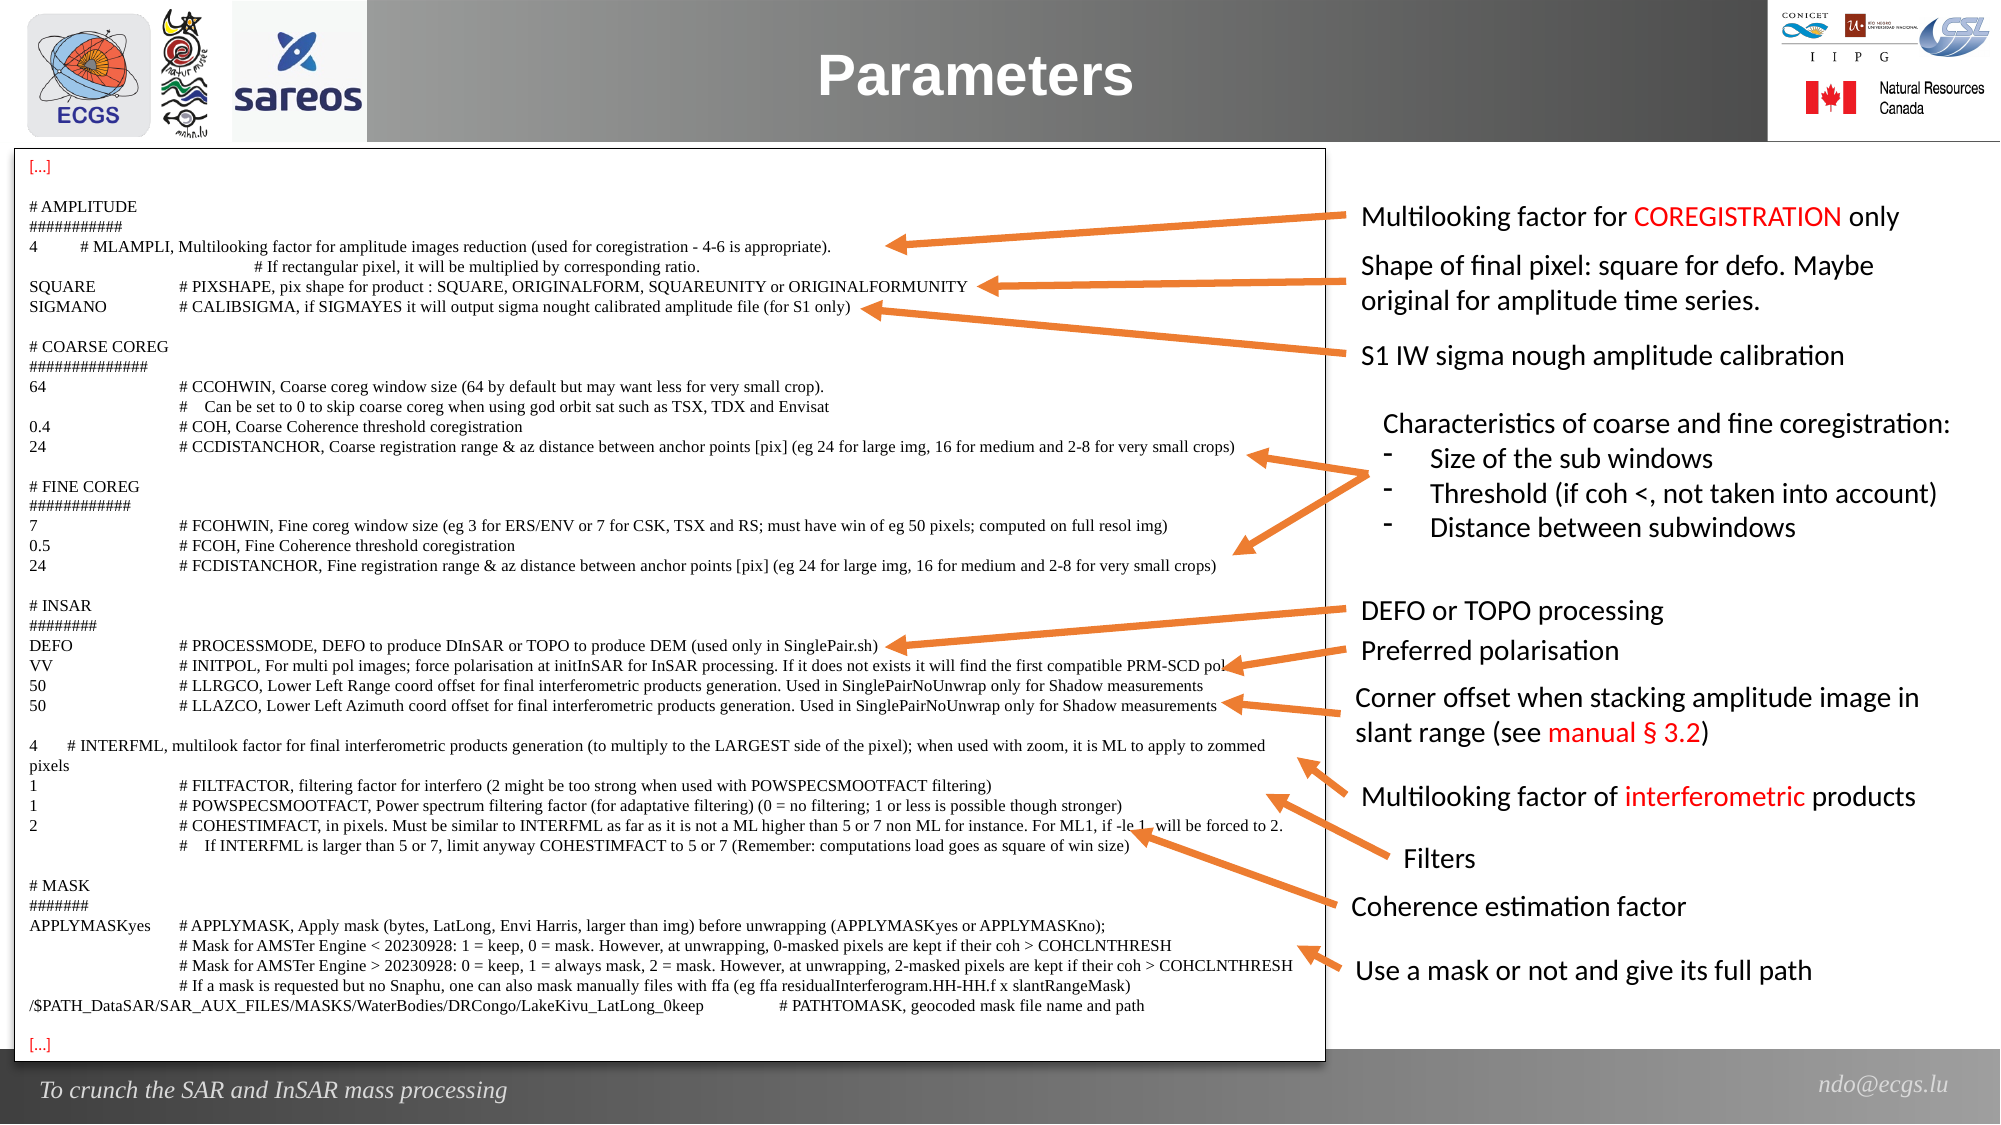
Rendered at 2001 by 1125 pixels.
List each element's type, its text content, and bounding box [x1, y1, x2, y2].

text_box Shape of final pixel: square for defo. Maybe original for amplitude time series. [1346, 238, 1968, 324]
text_box Parameters [128, 10, 1825, 135]
text_box […] # AMPLITUDE ########### 4 # MLAMPLI, Multilooking factor for amplitude images reduction (used for coregistration - 4-6 is appropriate). # If rectangular pixel, it will be multiplied by corresponding ratio. SQUARE # PIXSHAPE, pix shape for product : SQUARE, ORIGINALFORM, SQUAREUNITY or ORIGINALFORMUNITY SIGMANO # CALIBSIGMA, if SIGMAYES it will output sigma nought calibrated amplitude file (for S1 only) # COARSE COREG ############## 64 # CCOHWIN, Coarse coreg window size (64 by default but may want less for very small crop). # Can be set to 0 to skip coarse coreg when using god orbit sat such as TSX, TDX and Envisat 0.4 # COH, Coarse Coherence threshold coregistration 24 # CCDISTANCHOR, Coarse registration range & az distance between anchor points [pix] (eg 24 for large img, 16 for medium and 2-8 for very small crops) # FINE COREG ############ 7 # FCOHWIN, Fine coreg window size (eg 3 for ERS/ENV or 7 for CSK, TSX and RS; must have win of eg 50 pixels; computed on full resol img) 0.5 # FCOH, Fine Coherence threshold coregistration 24 # FCDISTANCHOR, Fine registration range & az distance between anchor points [pix] (eg 24 for large img, 16 for medium and 2-8 for very small crops) # INSAR ######## DEFO # PROCESSMODE, DEFO to produce DInSAR or TOPO to produce DEM (used only in SinglePair.sh) VV # INITPOL, For multi pol images; force polarisation at initInSAR for InSAR processing. If it does not exists it will find the first compatible PRM-SCD pol. 50 # LLRGCO, Lower Left Range coord offset for final interferometric products generation. Used in SinglePairNoUnwrap only for Shadow measurements 50 # LLAZCO, Lower Left Azimuth coord offset for final interferometric products generation. Used in SinglePairNoUnwrap only for Shadow measurements 4 # INTERFML, multilook factor for final interferometric products generation (to multiply to the LARGEST side of the pixel); when used with zoom, it is ML to apply to zommed pixels 1 # FILTFACTOR, filtering factor for interfero (2 might be too strong when used with POWSPECSMOOTFACT filtering) 1 # POWSPECSMOOTFACT, Power spectrum filtering factor (for adaptative filtering) (0 = no filtering; 1 or less is possible though stronger) 2 # COHESTIMFACT, in pixels. Must be similar to INTERFML as far as it is not a ML higher than 5 or 7 non ML for instance. For ML1, if -le 1, will be forced to 2. # If INTERFML is larger than 5 or 7, limit anyway COHESTIMFACT to 5 or 7 (Remember: computations load goes as square of win size) # MASK ####### APPLYMASKyes # APPLYMASK, Apply mask (bytes, LatLong, Envi Harris, larger than img) before unwrapping (APPLYMASKyes or APPLYMASKno); # Mask for AMSTer Engine < 20230928: 1 = keep, 0 = mask. However, at unwrapping, 0-masked pixels are kept if their coh > COHCLNTHRESH # Mask for AMSTer Engine > 20230928: 0 = keep, 1 = always mask, 2 = mask. However, at unwrapping, 2-masked pixels are kept if their coh > COHCLNTHRESH # If a mask is requested but no Snaphu, one can also mask manually files with ffa (eg ffa residualInterferogram.HH-HH.f x slantRangeMask) /$PATH_DataSAR/SAR_AUX_FILES/MASKS/WaterBodies/DRCongo/LakeKivu_LatLong_0keep # PATHTOMASK, geocoded mask file name and path […] [14, 148, 1326, 1062]
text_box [976, 281, 1347, 287]
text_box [884, 609, 1347, 648]
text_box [1265, 793, 1389, 858]
text_box S1 IW sigma nough amplitude calibration [1346, 328, 1968, 379]
text_box Filters [1388, 831, 1920, 880]
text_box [1296, 757, 1347, 793]
picture [1779, 7, 1990, 67]
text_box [1221, 649, 1347, 669]
text_box Multilooking factor of interferometric products [1347, 769, 1990, 820]
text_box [1296, 945, 1341, 970]
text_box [1245, 454, 1369, 474]
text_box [860, 308, 1347, 354]
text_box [1220, 702, 1341, 715]
text_box Multilooking factor for COREGISTRATION only [1346, 189, 1968, 238]
picture [1825, 69, 1990, 120]
text_box Corner offset when stacking amplitude image in slant range (see manual § 3.2) [1340, 671, 1962, 756]
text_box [1232, 474, 1369, 556]
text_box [884, 215, 1347, 247]
text_box Characteristics of coarse and fine coregistration: Size of the sub windows Threshold (if coh <, not taken into account) Distance between subwindows [1368, 396, 1990, 552]
text_box DEFO or TOPO processing [1346, 583, 1968, 624]
text_box Preferred polarisation [1346, 624, 1968, 674]
picture [154, 135, 214, 139]
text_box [1129, 830, 1337, 906]
text_box Use a mask or not and give its full path [1340, 943, 1984, 994]
text_box Coherence estimation factor [1336, 880, 1980, 931]
